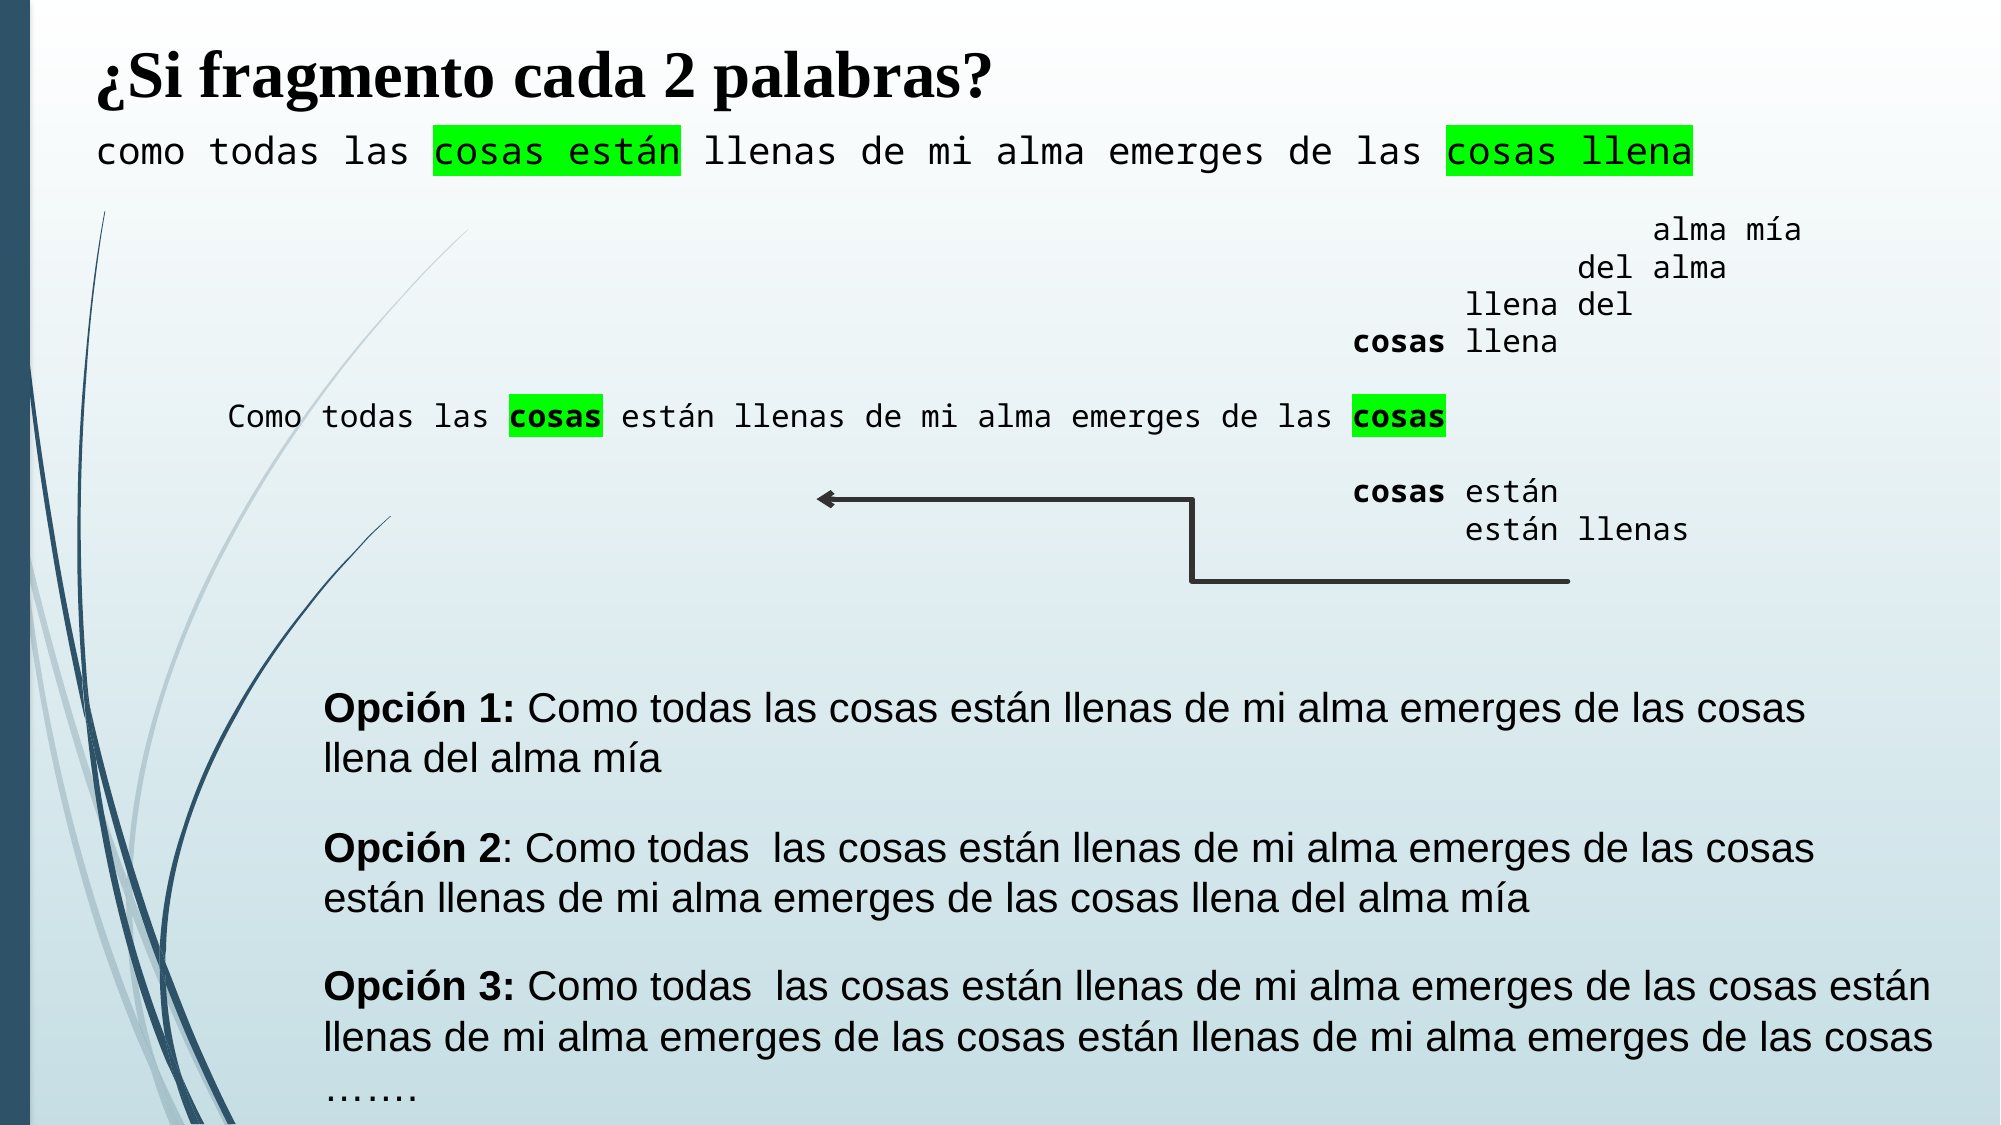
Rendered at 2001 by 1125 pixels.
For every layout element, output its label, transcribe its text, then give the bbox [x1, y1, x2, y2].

text_box Opción 3: Como todas las cosas están llenas de mi alma emerges de las cosas están llenas de mi alma emerges de las cosas están llenas de mi alma emerges de las cosas ……. [308, 951, 1956, 1117]
text_box como todas las cosas están llenas de mi alma emerges de las cosas llena [80, 119, 1730, 180]
text_box alma mía del alma llena del cosas llena Como todas las cosas están llenas de mi alma emerges de las cosas cosas están están llenas [212, 201, 1146, 554]
text_box ¿Si fragmento cada 2 palabras? [79, 23, 1012, 118]
text_box Opción 1: Como todas las cosas están llenas de mi alma emerges de las cosas llena del alma mía [308, 673, 1146, 789]
text_box Opción 1: Como todas las cosas están llenas de mi alma emerges de las cosas llena del alma mía [1237, 673, 1911, 789]
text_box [1150, 164, 1234, 916]
text_box Opción 2: Como todas las cosas están llenas de mi alma emerges de las cosas están llenas de mi alma emerges de las cosas llena del alma mía [308, 813, 1874, 929]
text_box alma mía del alma llena del cosas llena Como todas las cosas están llenas de mi alma emerges de las cosas cosas están están llenas [1237, 201, 1818, 554]
